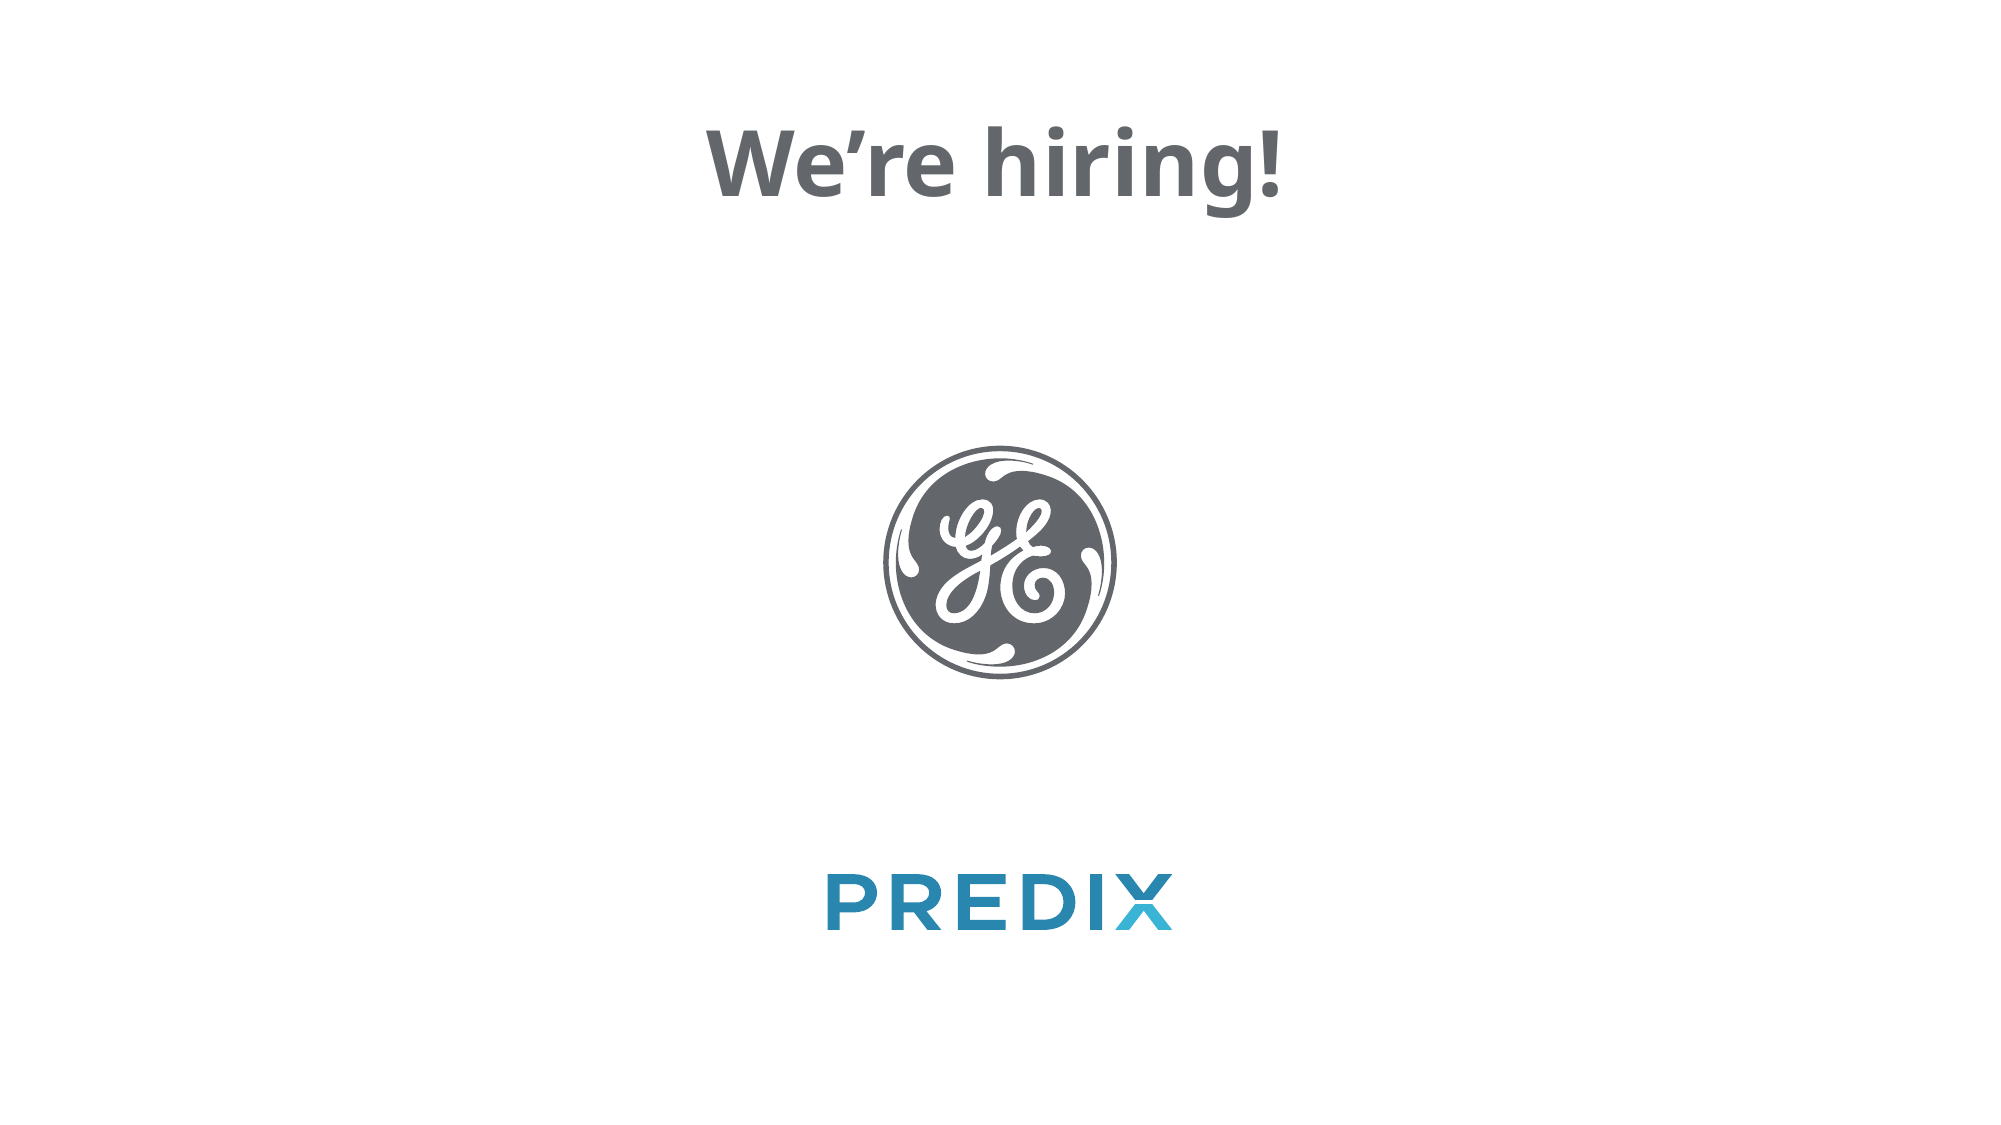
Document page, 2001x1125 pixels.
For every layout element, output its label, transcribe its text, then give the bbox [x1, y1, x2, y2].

text_box We’re hiring! [706, 104, 1285, 215]
